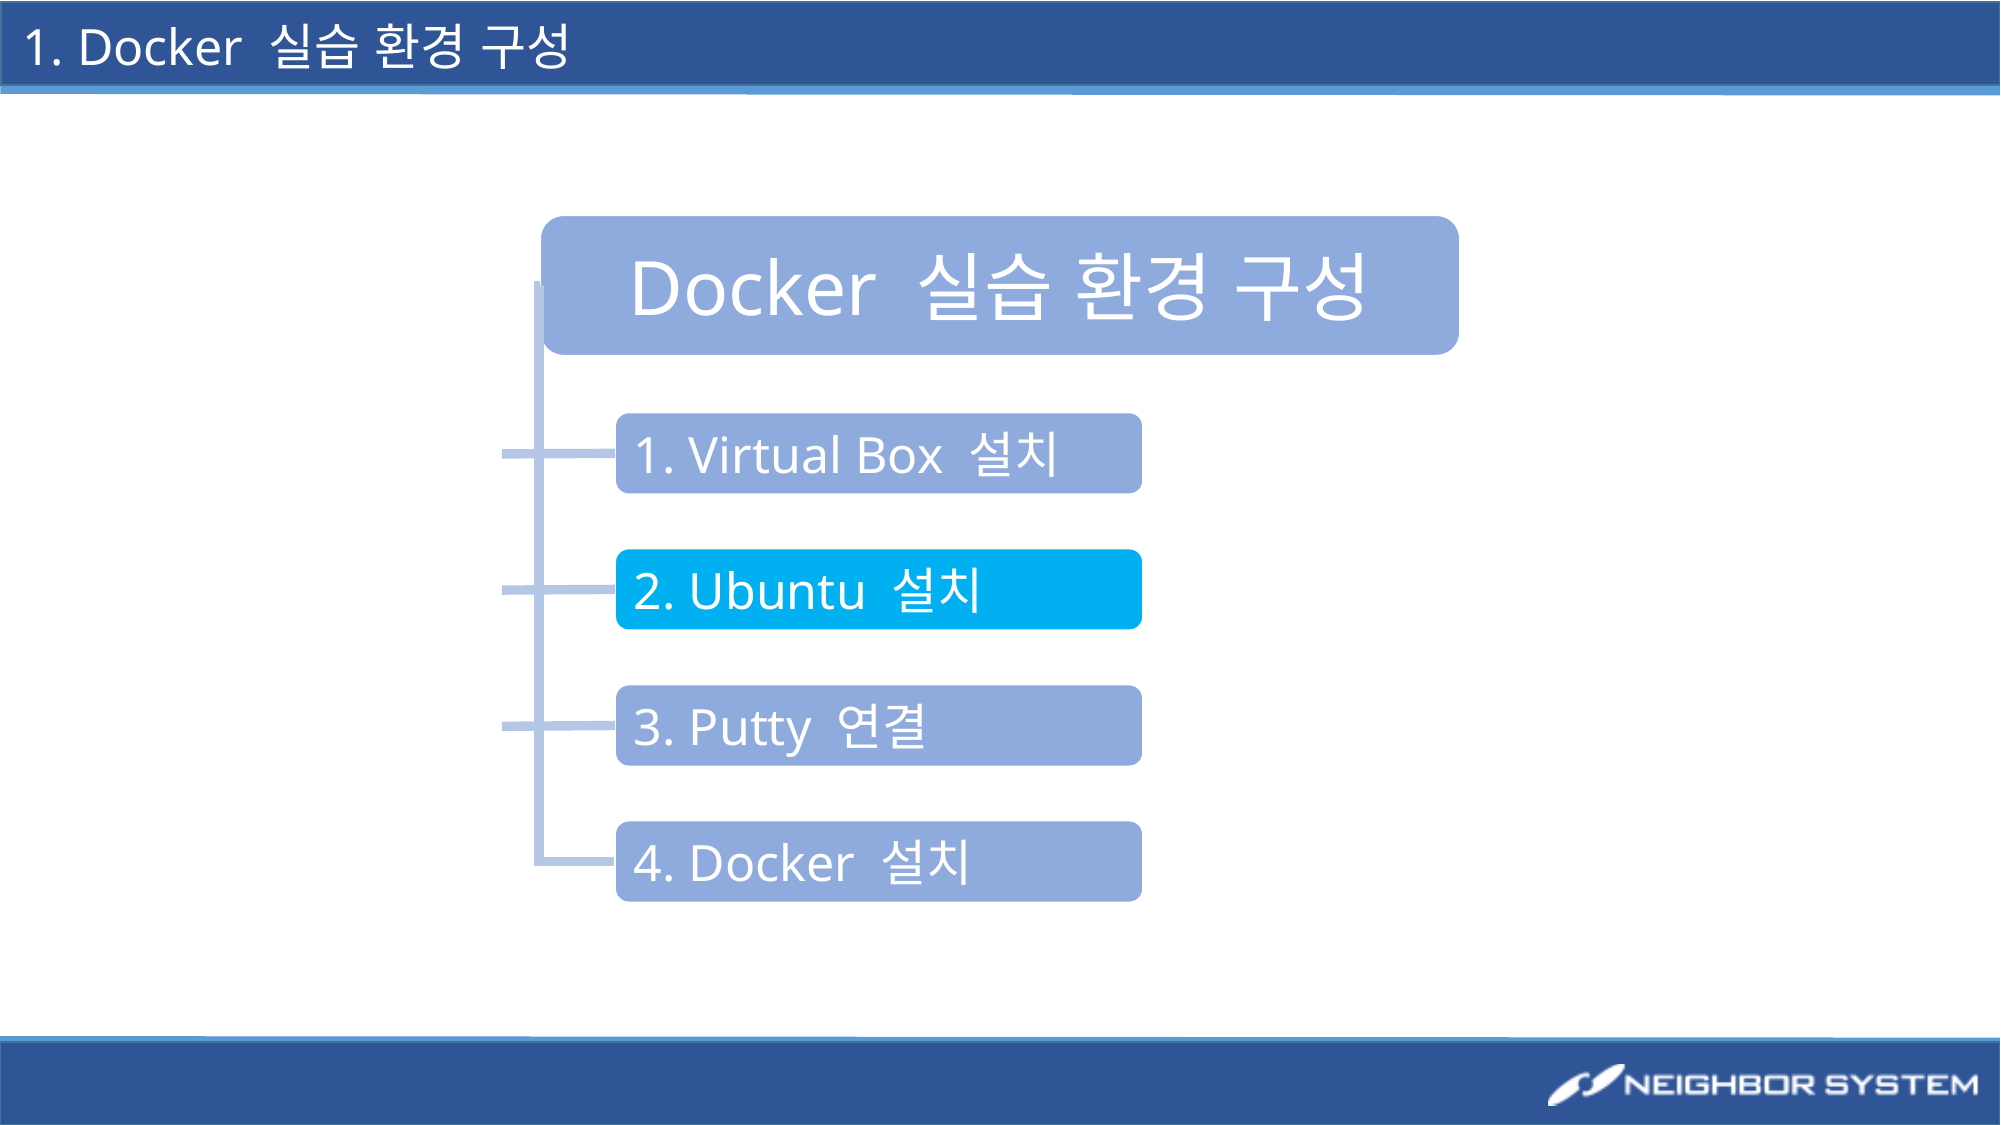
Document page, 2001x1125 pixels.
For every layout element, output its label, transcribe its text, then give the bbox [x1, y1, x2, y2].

picture [1548, 1064, 2000, 1106]
text_box [0, 1, 2000, 86]
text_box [501, 215, 1461, 903]
text_box [0, 1043, 2000, 1125]
text_box 1. Docker 실습 환경 구성 [7, 8, 1093, 83]
